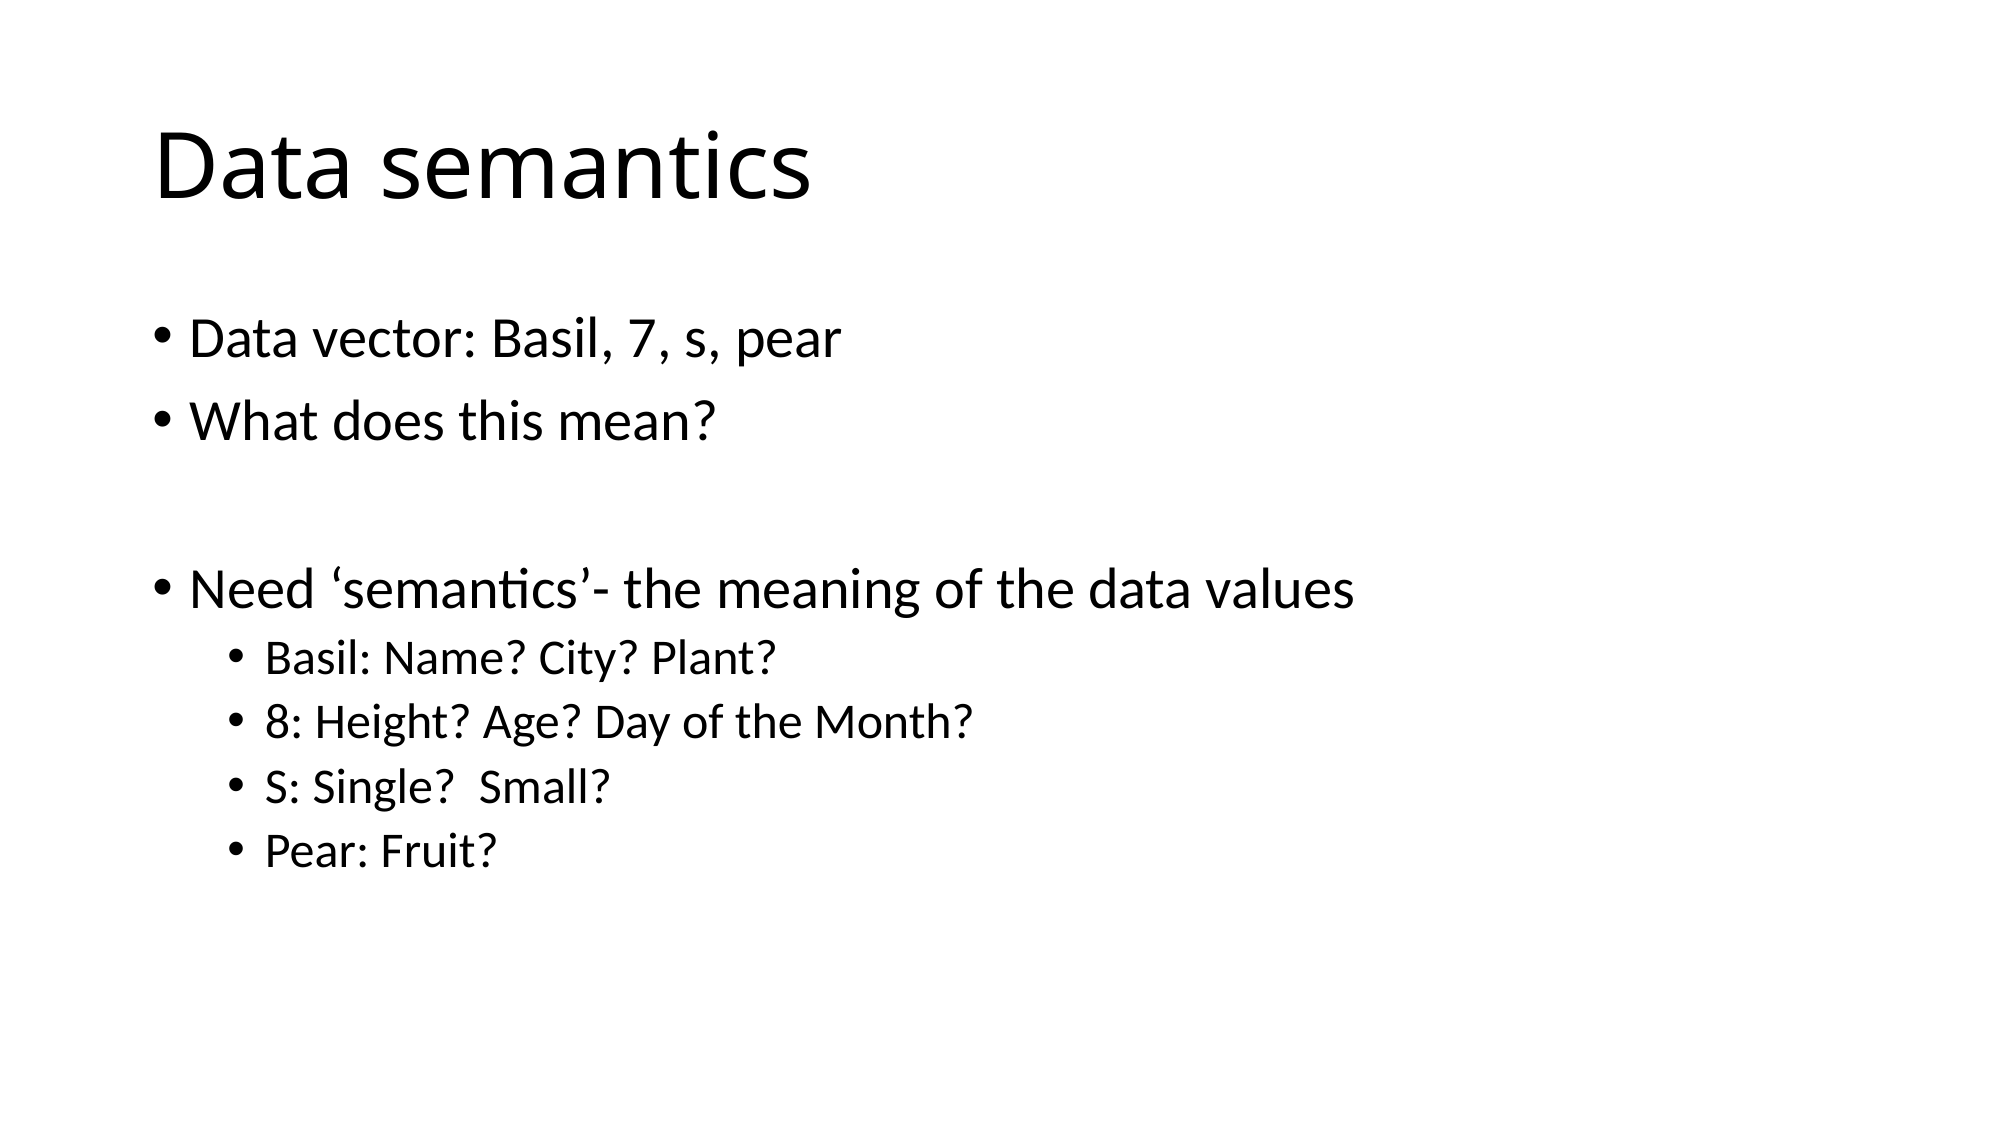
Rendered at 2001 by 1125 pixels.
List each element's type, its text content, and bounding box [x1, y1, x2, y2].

title Data semantics [137, 59, 1863, 278]
list Data vector: Basil, 7, s, pear What does this mean? Need ‘semantics’- the meaning of the data values Basil: Name? City? Plant? 8: Height? Age? Day of the Month? S: Single? Small? Pear: Fruit? [137, 299, 1863, 1014]
